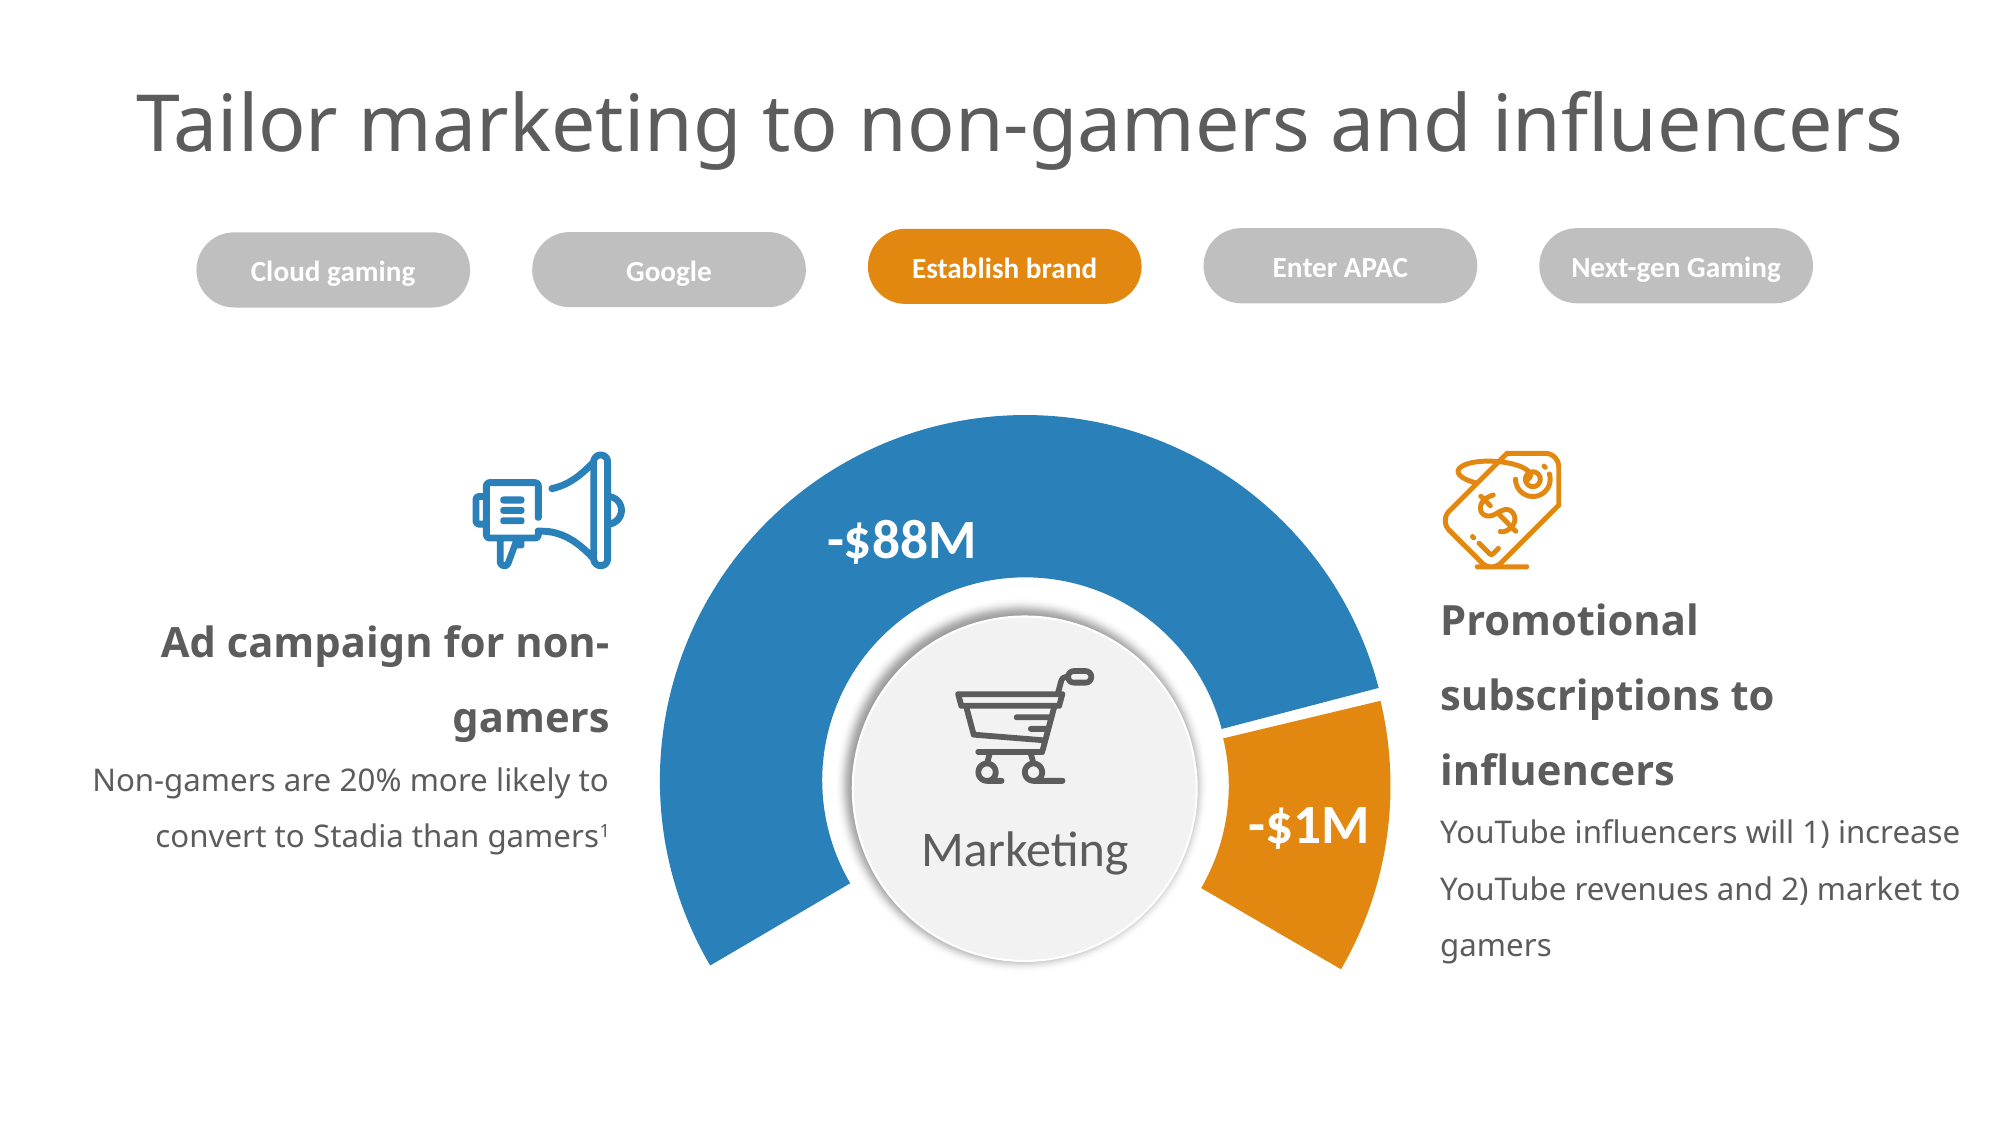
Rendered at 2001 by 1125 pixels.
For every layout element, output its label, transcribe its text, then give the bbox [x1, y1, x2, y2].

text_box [472, 451, 625, 570]
text_box Promotional subscriptions to influencers YouTube influencers will 1) increase YouTube revenues and 2) market to gamers [1425, 561, 1981, 970]
text_box Marketing [888, 809, 1161, 885]
text_box [1199, 699, 1392, 971]
text_box [658, 414, 1380, 967]
text_box Establish brand [866, 227, 1143, 305]
text_box -$88M [812, 495, 993, 577]
text_box Next-gen Gaming [1538, 227, 1815, 305]
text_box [1442, 450, 1562, 570]
text_box Cloud gaming [195, 231, 472, 309]
text_box [955, 668, 1095, 784]
title Tailor marketing to non-gamers and influencers [91, 65, 1950, 186]
text_box Ad campaign for non-gamers Non-gamers are 20% more likely to convert to Stadia than gamers1 [30, 583, 625, 861]
text_box [851, 615, 1198, 962]
text_box Enter APAC [1202, 227, 1479, 305]
text_box -$1M [1233, 780, 1386, 862]
text_box Google [530, 230, 807, 309]
